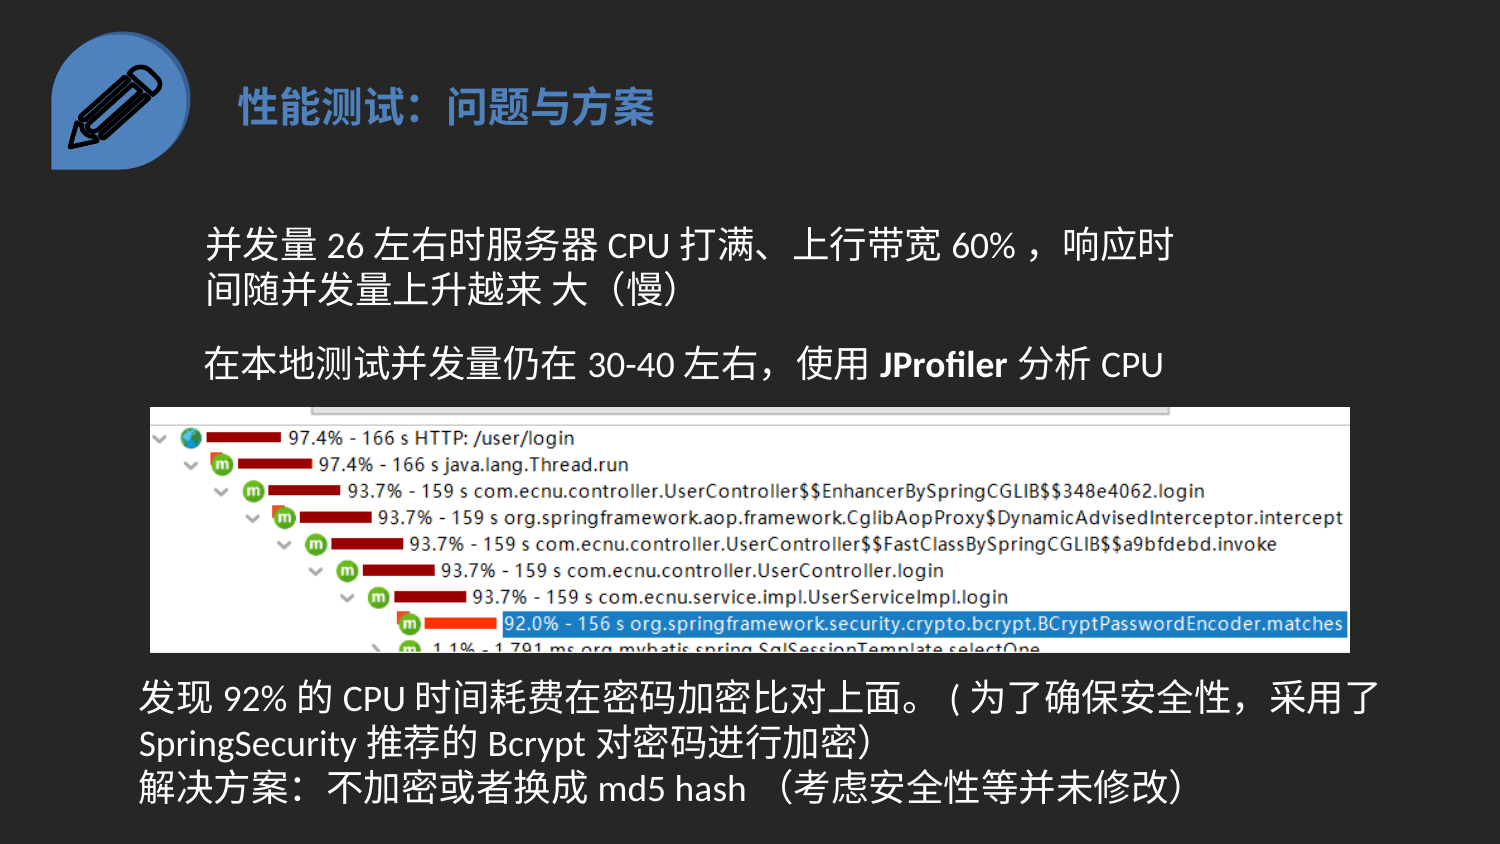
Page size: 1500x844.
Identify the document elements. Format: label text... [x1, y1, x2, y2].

text_box 在本地测试并发量仍在30-40左右，使用JProfiler分析CPU [188, 332, 1197, 393]
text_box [51, 31, 191, 170]
picture [149, 406, 1351, 654]
text_box 性能测试：问题与方案 [194, 81, 656, 132]
text_box 发现92%的CPU时间耗费在密码加密比对上面。(为了确保安全性，采用了SpringSecurity推荐的Bcrypt对密码进行加密） 解决方案：不加密或者换成md5 hash（考虑安全性等并未修改） [123, 666, 1459, 817]
text_box 并发量26左右时服务器CPU打满、上行带宽60%，响应时间随并发量上升越来 大（慢） [190, 213, 1223, 319]
